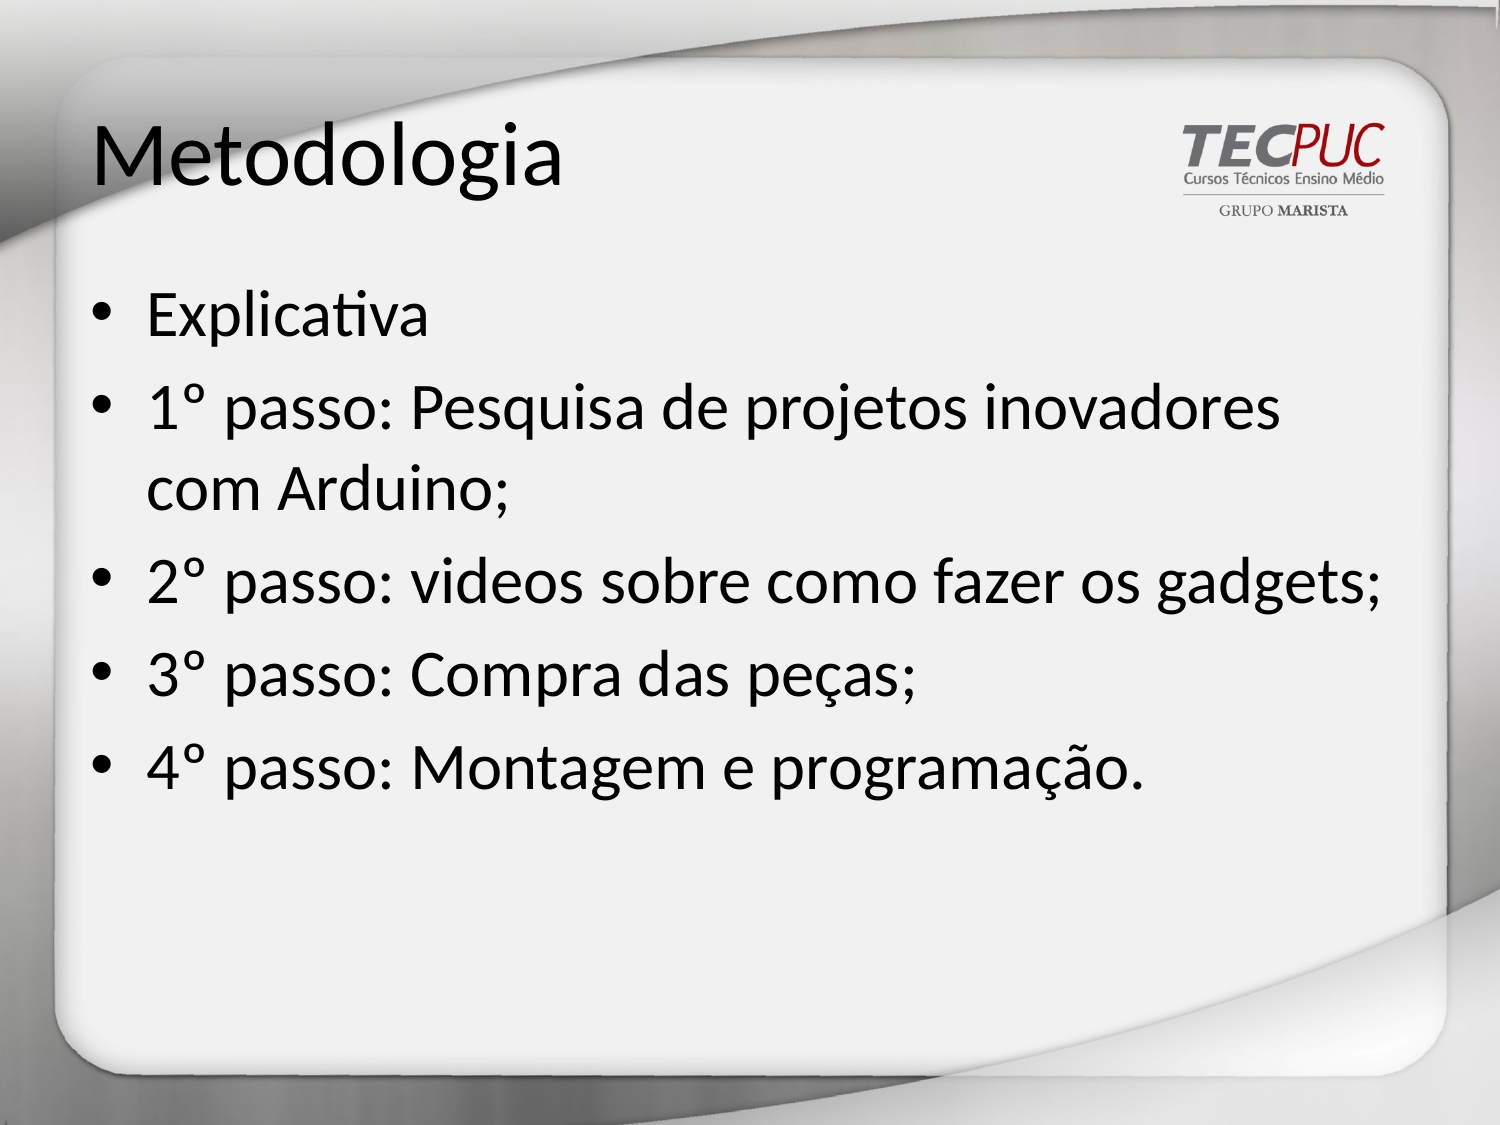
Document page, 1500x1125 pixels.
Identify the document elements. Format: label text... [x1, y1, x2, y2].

title Metodologia [75, 54, 1425, 243]
picture [0, 0, 1500, 1125]
list Explicativa 1º passo: Pesquisa de projetos inovadores com Arduino; 2º passo: videos sobre como fazer os gadgets; 3º passo: Compra das peças; 4º passo: Montagem e programação. [75, 262, 1425, 1005]
